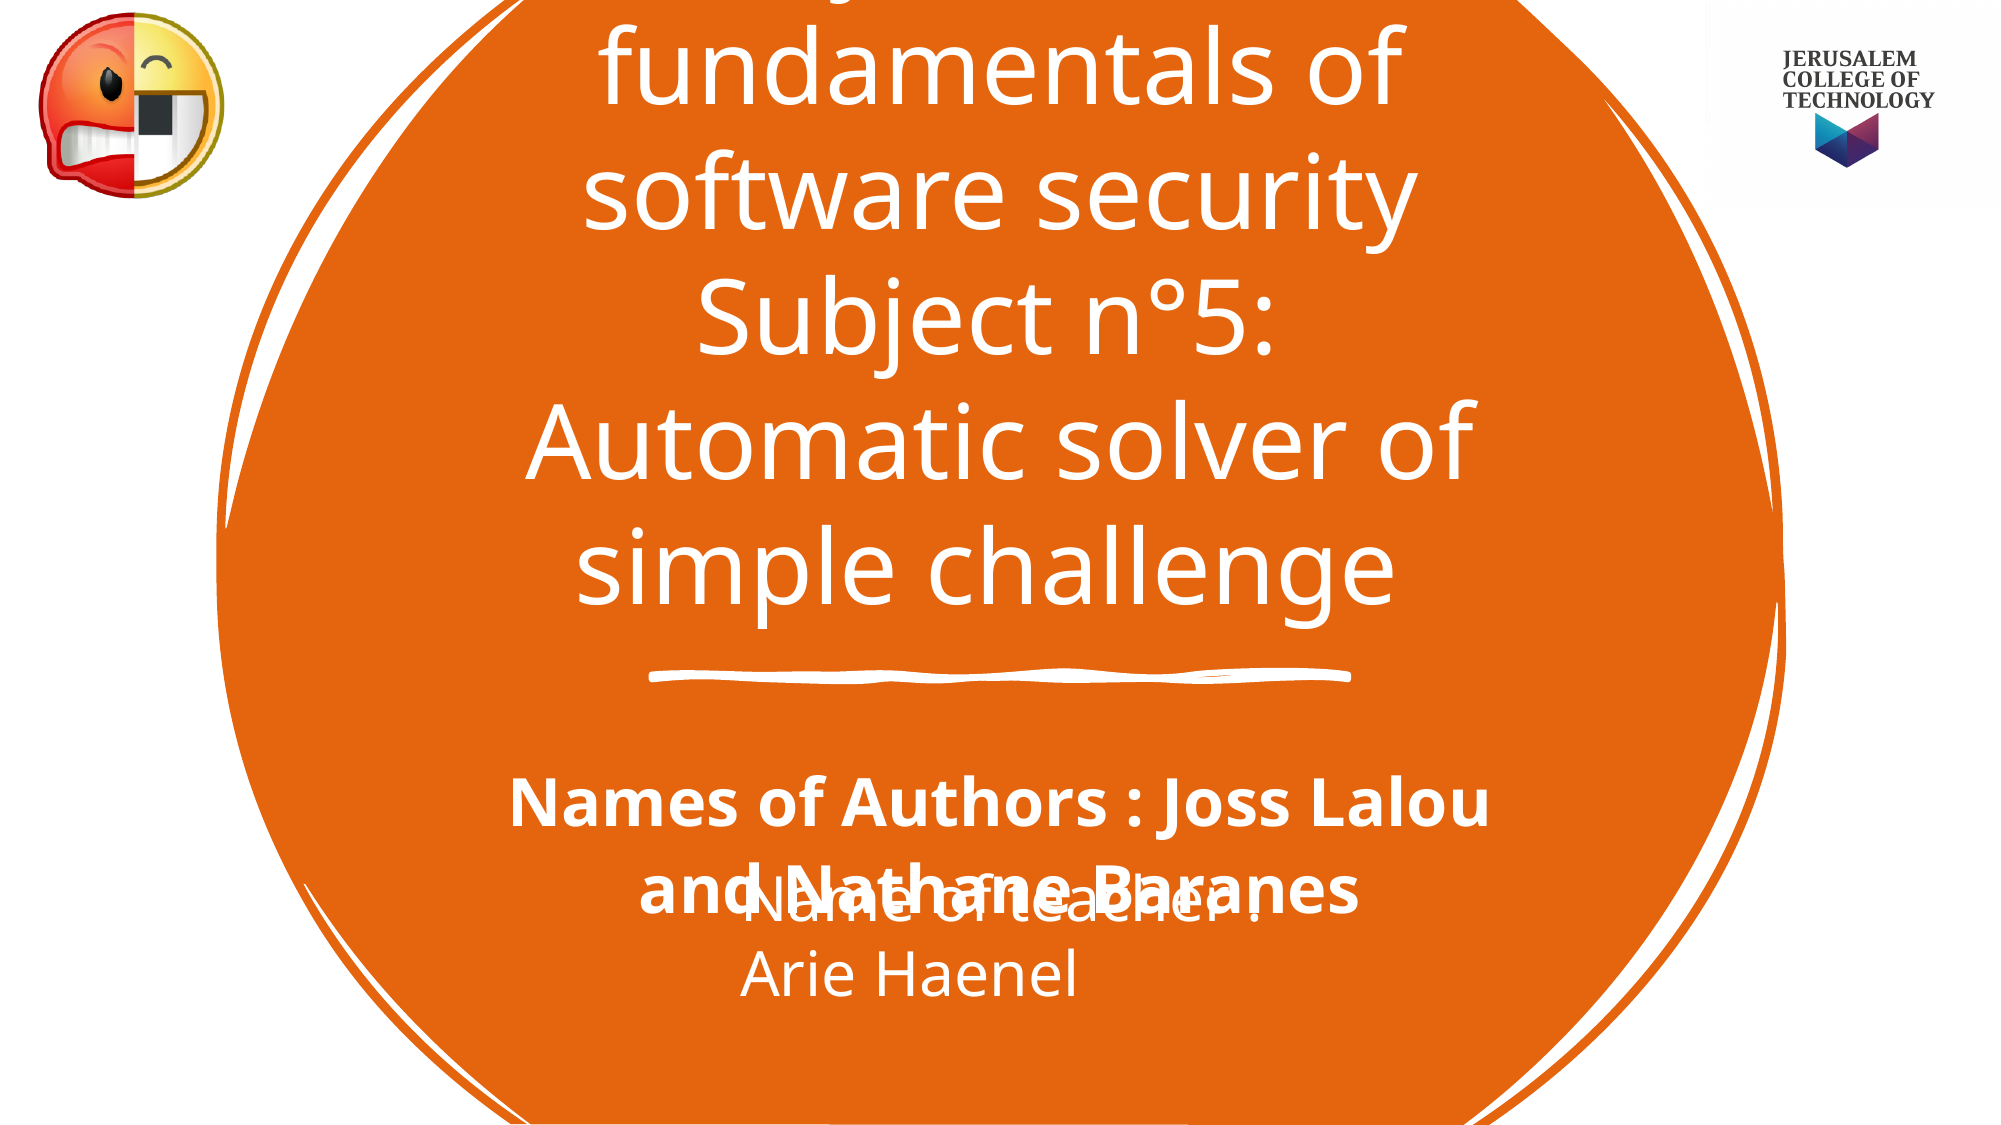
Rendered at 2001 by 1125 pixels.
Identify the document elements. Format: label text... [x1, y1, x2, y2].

picture [25, 0, 237, 211]
picture [1706, 2, 2000, 209]
text_box Name of teacher : Arie Haenel [725, 851, 1350, 1017]
title Project 5781 : fundamentals of software security Subject n°5: Automatic solver of simple challenge [420, 157, 1581, 633]
subtitle Names of Authors : Joss Lalou and Nathane Baranes [431, 743, 1569, 899]
